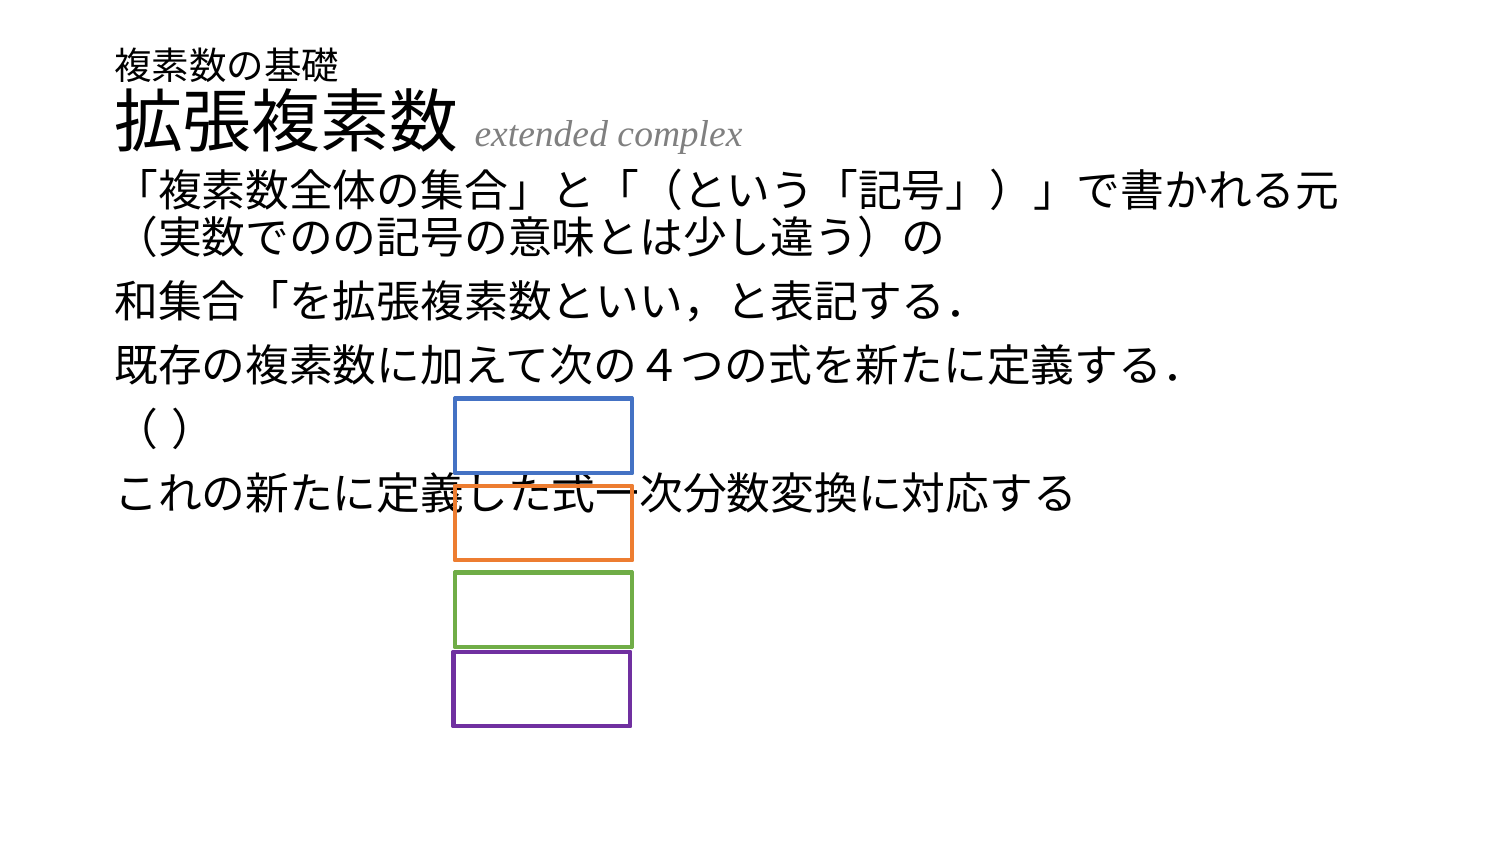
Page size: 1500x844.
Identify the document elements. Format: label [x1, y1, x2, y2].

text_box [453, 570, 634, 649]
text_box [453, 396, 634, 475]
text_box [453, 484, 634, 562]
text_box [451, 650, 632, 728]
